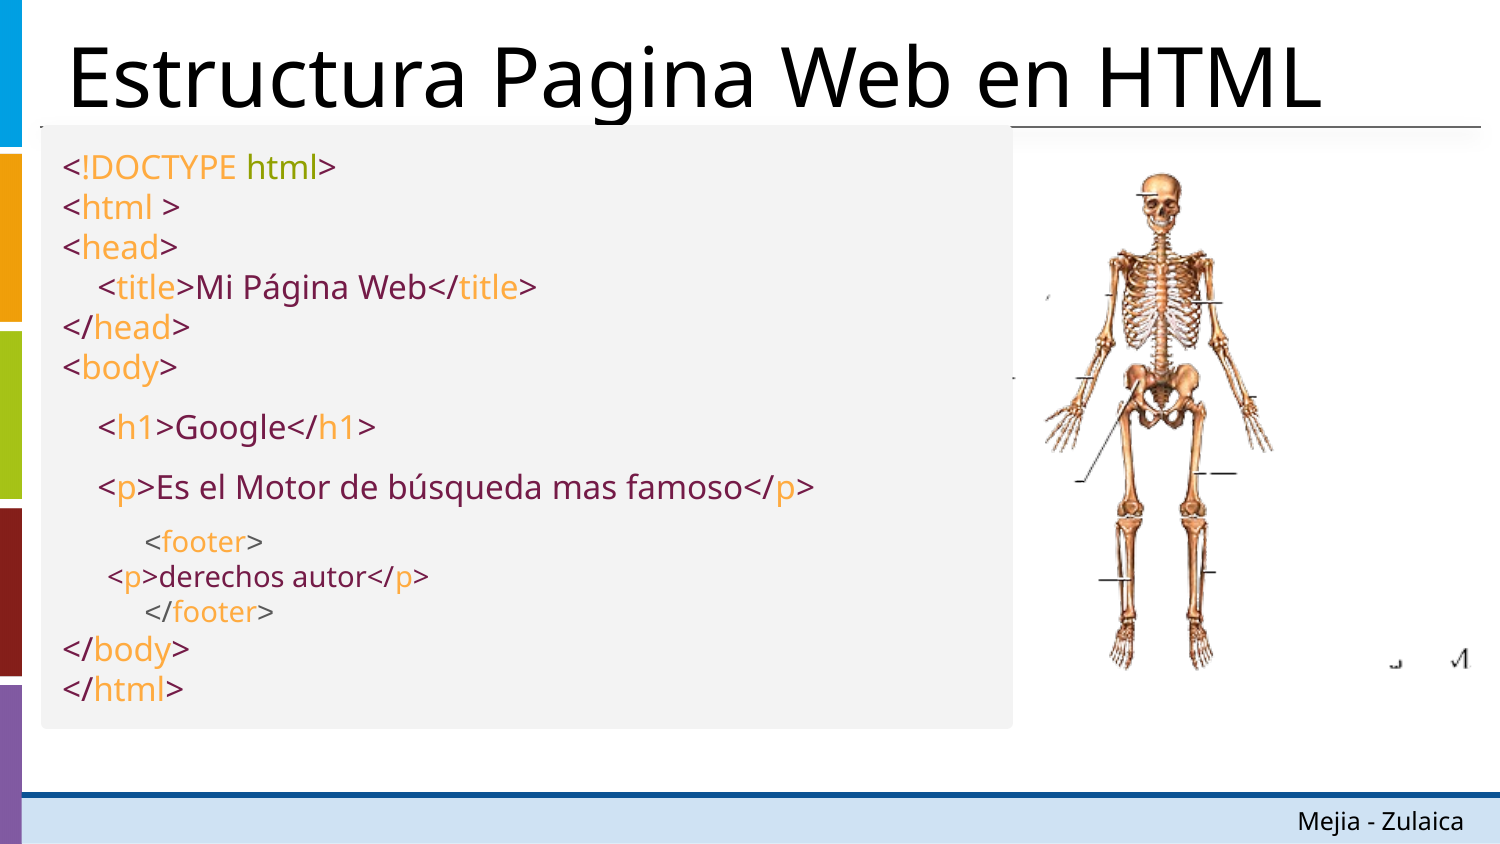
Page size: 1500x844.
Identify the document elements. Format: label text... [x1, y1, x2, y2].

list <!DOCTYPE html> <html > <head> <title>Mi Página Web</title> </head> <body> <h1>Google</h1> <p>Es el Motor de búsqueda mas famoso</p> <footer> <p>derechos autor</p> </footer> </body> </html> [47, 131, 1007, 724]
picture [0, 0, 40, 844]
picture [850, 171, 1476, 673]
title Estructura Pagina Web en HTML [51, 9, 1449, 124]
